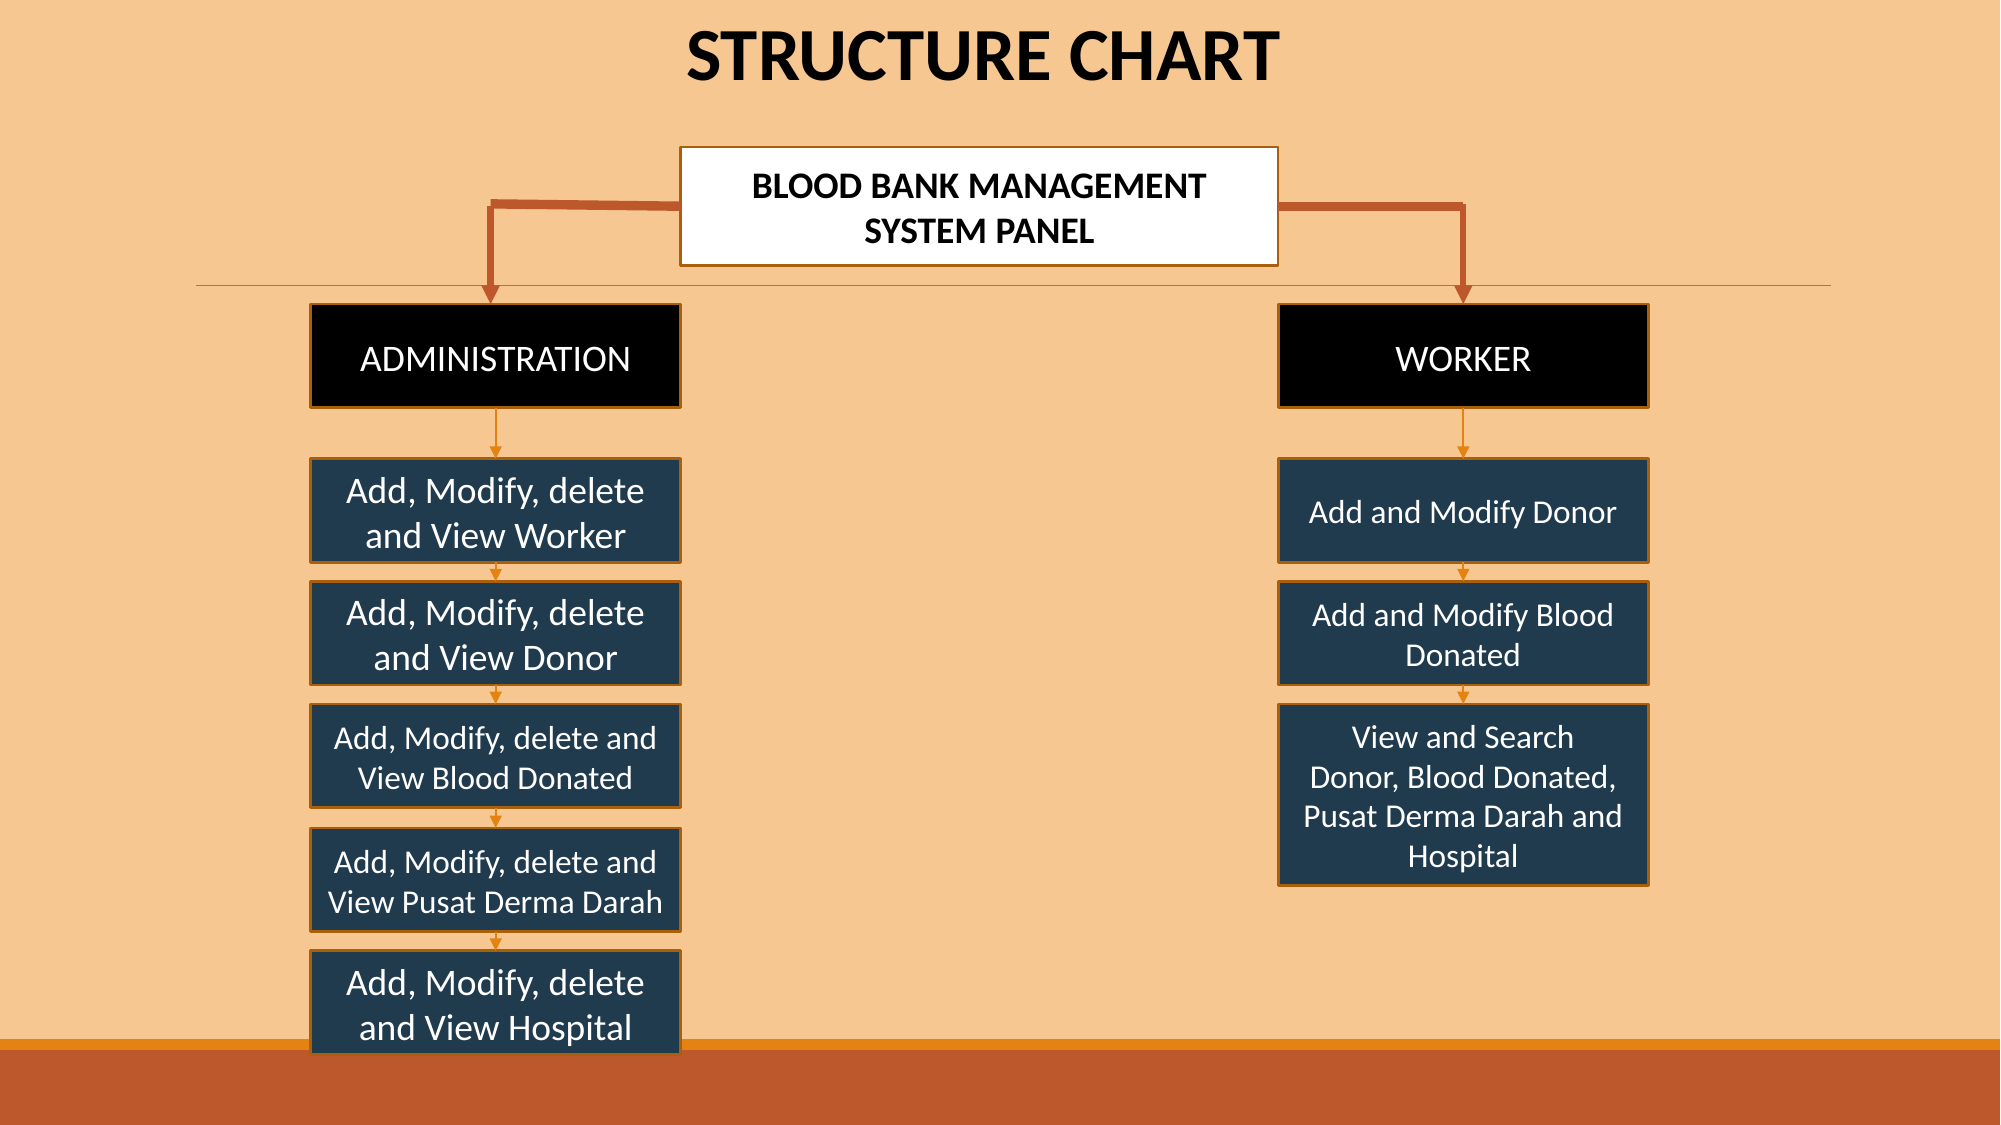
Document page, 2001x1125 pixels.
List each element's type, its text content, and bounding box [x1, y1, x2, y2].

text_box ADMINISTRATION [309, 303, 682, 409]
text_box Add and Modify Donor [1277, 457, 1650, 564]
text_box WORKER [1277, 303, 1650, 409]
text_box View and Search Donor, Blood Donated, Pusat Derma Darah and Hospital [1277, 703, 1650, 887]
text_box STRUCTURE CHART [671, 0, 1297, 103]
text_box Add, Modify, delete and View Blood Donated [309, 703, 682, 809]
text_box BLOOD BANK MANAGEMENT SYSTEM PANEL [679, 146, 1279, 267]
text_box Add, Modify, delete and View Donor [309, 580, 682, 686]
text_box Add, Modify, delete and View Hospital [309, 949, 682, 1056]
text_box Add, Modify, delete and View Pusat Derma Darah [309, 827, 682, 933]
text_box Add and Modify Blood Donated [1277, 580, 1650, 686]
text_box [490, 203, 682, 207]
text_box Add, Modify, delete and View Worker [309, 457, 682, 564]
